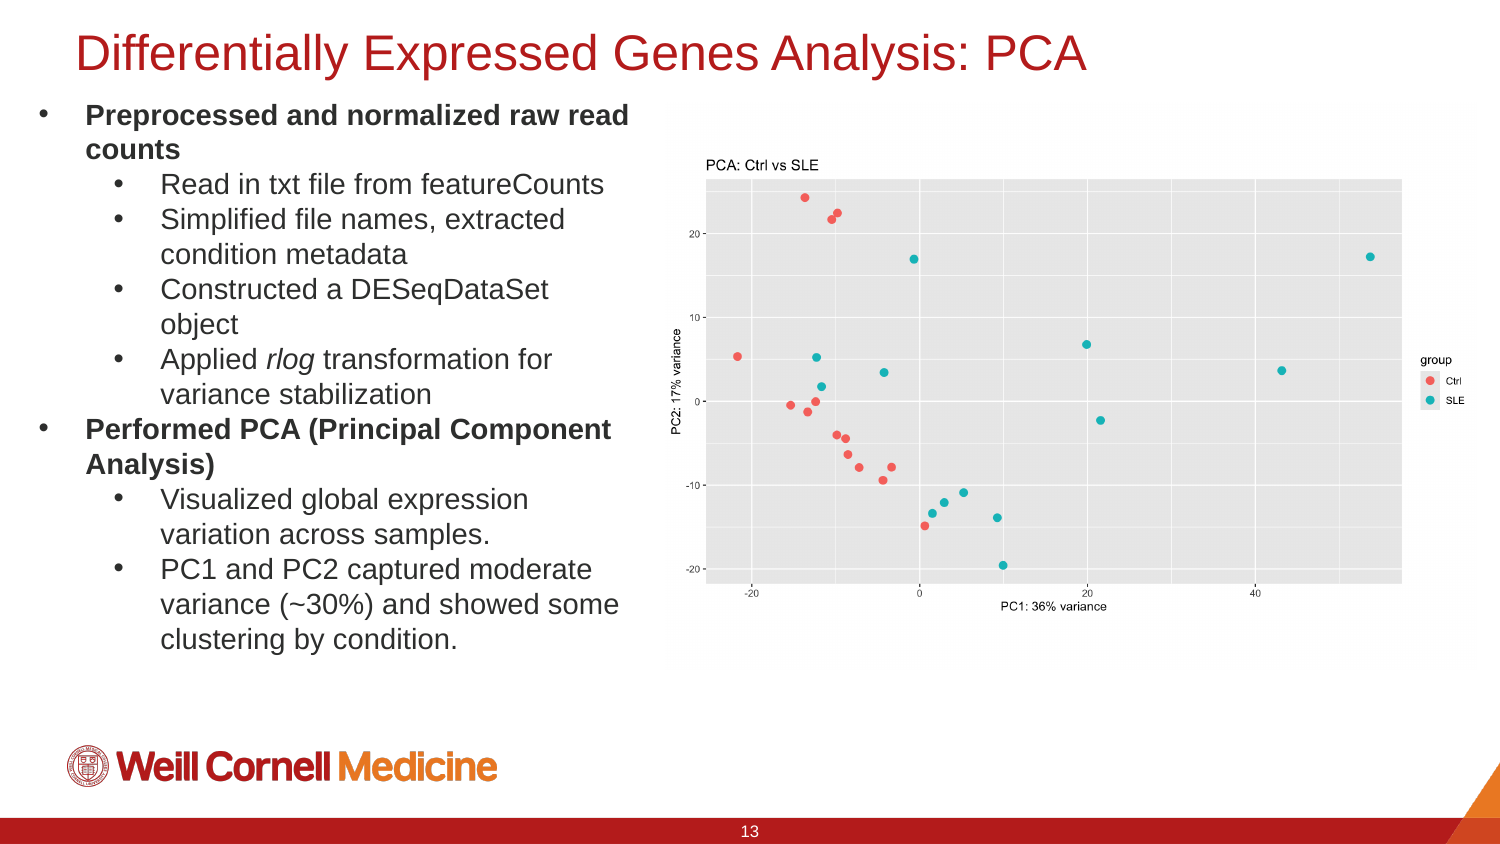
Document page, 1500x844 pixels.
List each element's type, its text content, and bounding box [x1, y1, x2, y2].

title Differentially Expressed Genes Analysis: PCA [75, 20, 1424, 89]
text_box Preprocessed and normalized raw read counts Read in txt file from featureCounts Simplified file names, extracted condition metadata Constructed a DESeqDataSet object Applied rlog transformation for variance stabilization Performed PCA (Principal Component Analysis) Visualized global expression variation across samples. PC1 and PC2 captured moderate variance (~30%) and showed some clustering by condition. [23, 88, 646, 663]
picture [0, 745, 1500, 844]
picture [665, 102, 1477, 671]
